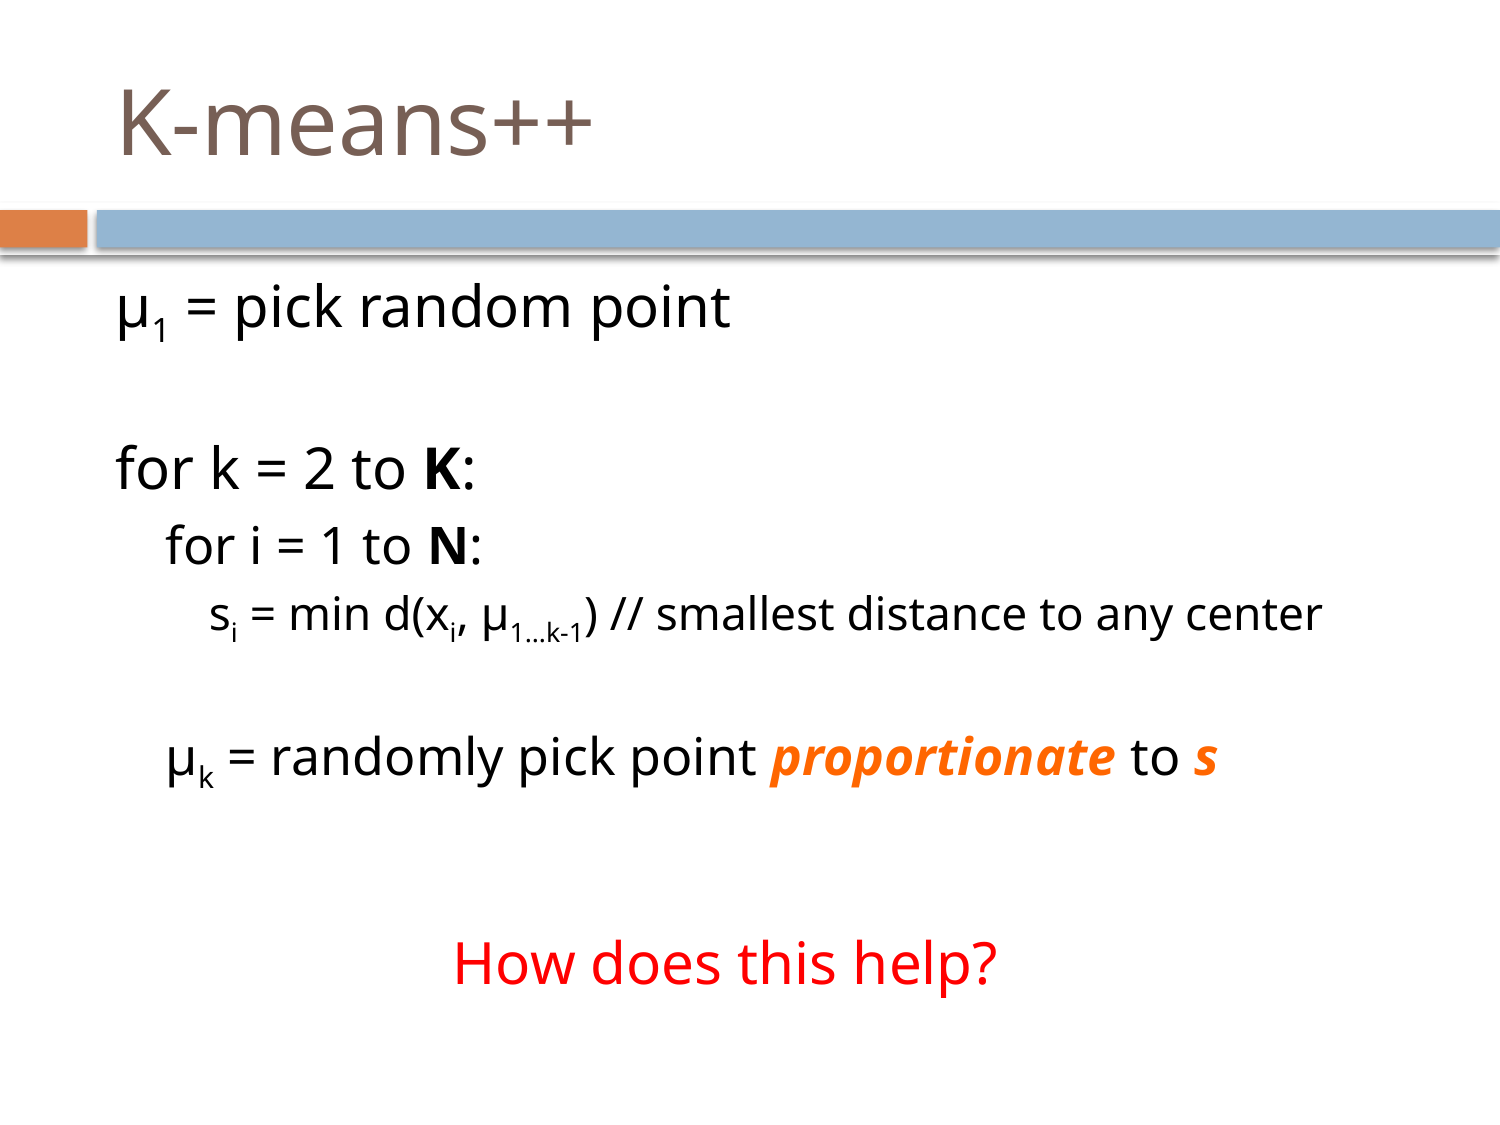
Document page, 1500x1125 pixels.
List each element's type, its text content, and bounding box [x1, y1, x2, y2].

text_box μ1 = pick random point for k = 2 to K: for i = 1 to N: si = min d(xi, μ1…k-1) // smallest distance to any center μk = randomly pick point proportionate to s [100, 262, 1438, 805]
text_box How does this help? [437, 918, 1013, 1004]
title K-means++ [100, 37, 1438, 200]
